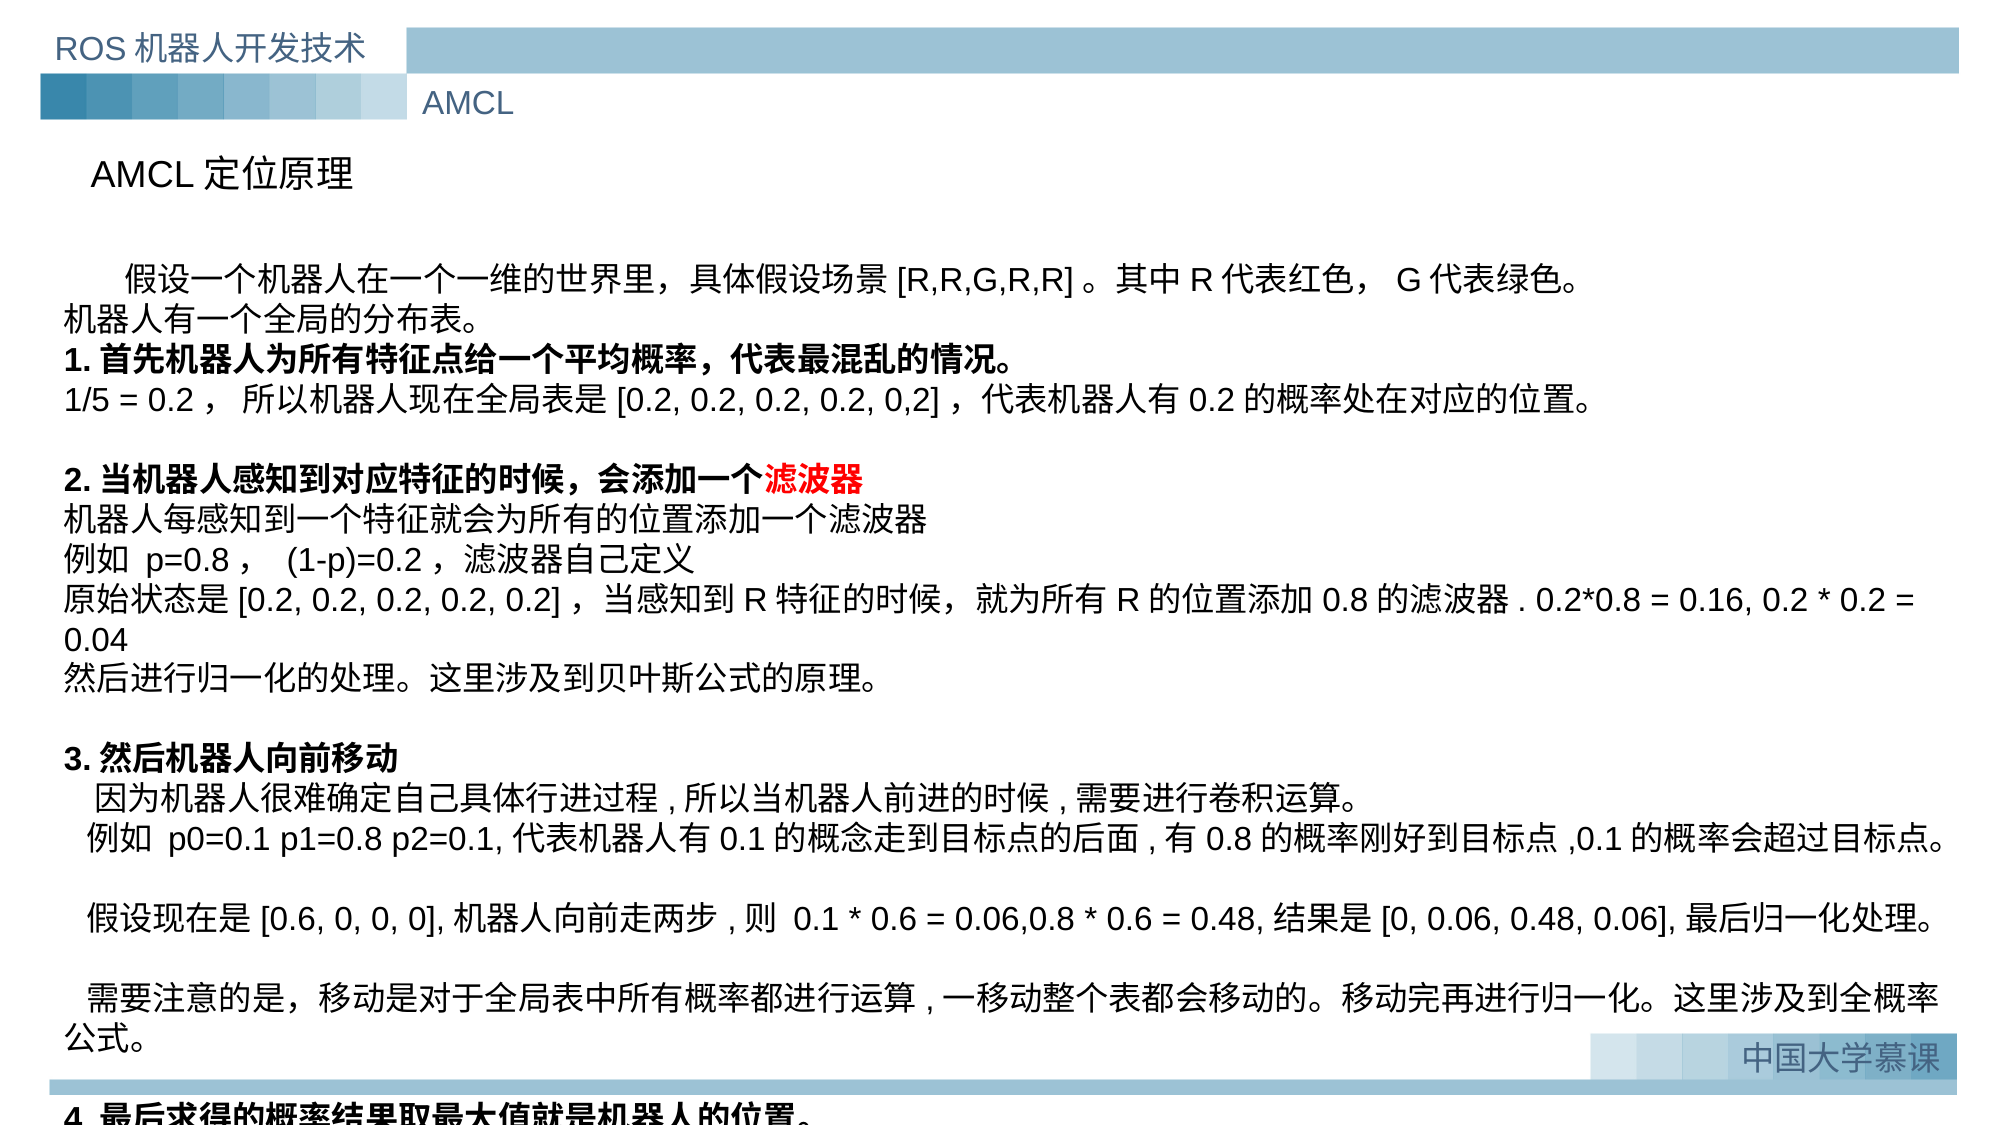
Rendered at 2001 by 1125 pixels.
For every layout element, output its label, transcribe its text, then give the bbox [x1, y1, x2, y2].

text_box AMCL [407, 73, 530, 129]
picture [0, 0, 2001, 1125]
text_box AMCL定位原理 [75, 142, 513, 203]
text_box 假设一个机器人在一个一维的世界里，具体假设场景[R,R,G,R,R]。其中R代表红色，G代表绿色。 机器人有一个全局的分布表。 1.首先机器人为所有特征点给一个平均概率，代表最混乱的情况。 1/5 = 0.2， 所以机器人现在全局表是[0.2, 0.2, 0.2, 0.2, 0,2]，代表机器人有0.2的概率处在对应的位置。 2.当机器人感知到对应特征的时候，会添加一个滤波器 机器人每感知到一个特征就会为所有的位置添加一个滤波器 例如 p=0.8， (1-p)=0.2，滤波器自己定义 原始状态是[0.2, 0.2, 0.2, 0.2, 0.2]，当感知到R特征的时候，就为所有R的位置添加0.8的滤波器. 0.2*0.8 = 0.16, 0.2 * 0.2 = 0.04 然后进行归一化的处理。这里涉及到贝叶斯公式的原理。 3.然后机器人向前移动 因为机器人很难确定自己具体行进过程,所以当机器人前进的时候,需要进行卷积运算。 例如 p0=0.1 p1=0.8 p2=0.1,代表机器人有0.1的概念走到目标点的后面,有0.8的概率刚好到目标点,0.1的概率会超过目标点。 假设现在是[0.6, 0, 0, 0],机器人向前走两步,则 0.1 * 0.6 = 0.06,0.8 * 0.6 = 0.48,结果是[0, 0.06, 0.48, 0.06],最后归一化处理。 需要注意的是，移动是对于全局表中所有概率都进行运算,一移动整个表都会移动的。移动完再进行归一化。这里涉及到全概率公式。 4.最后求得的概率结果取最大值就是机器人的位置。 [48, 250, 1974, 1125]
text_box ROS机器人开发技术 [39, 19, 383, 75]
